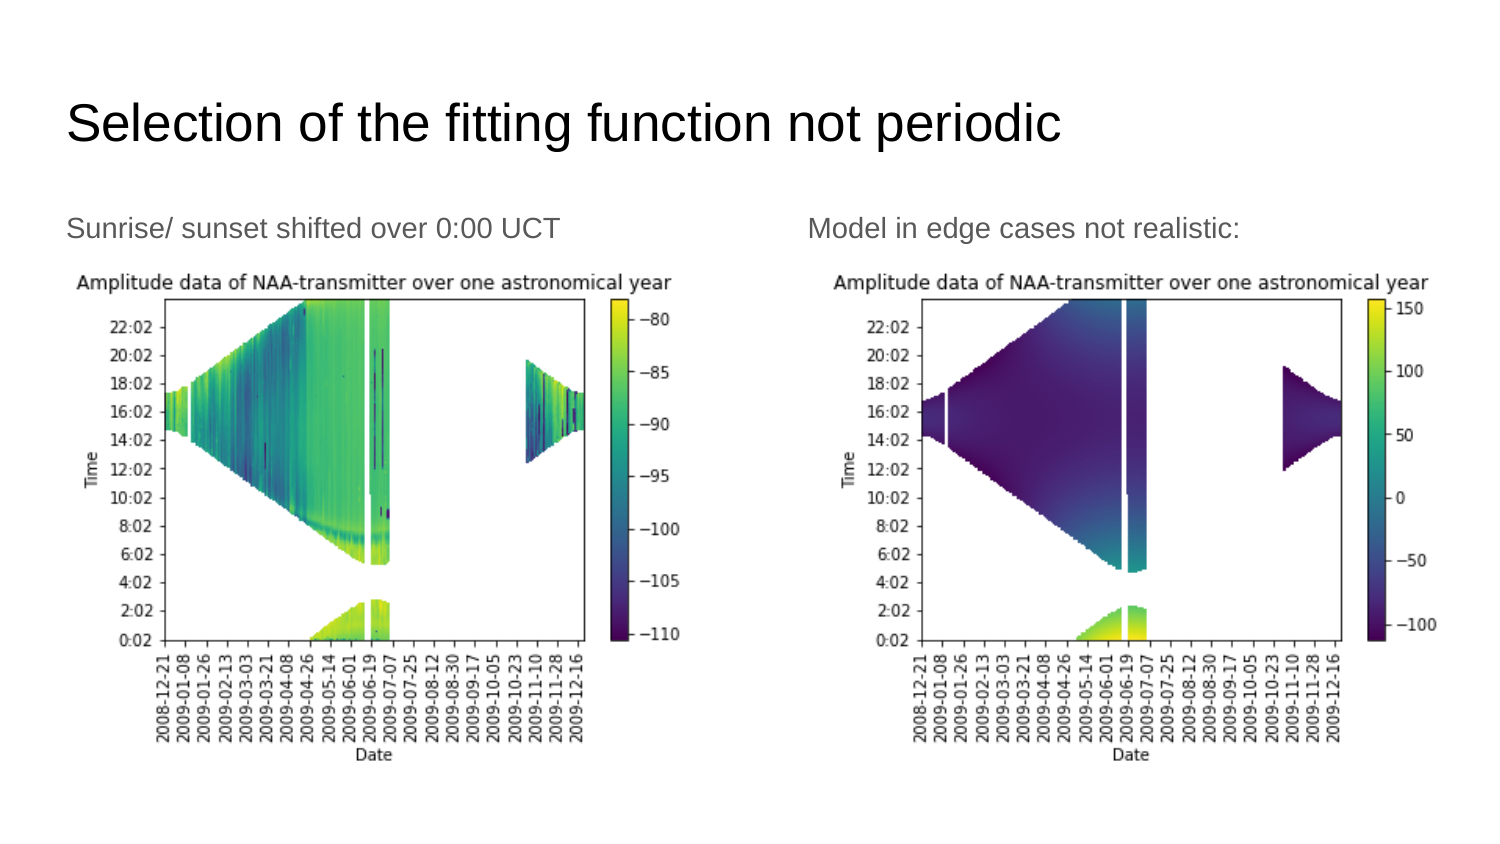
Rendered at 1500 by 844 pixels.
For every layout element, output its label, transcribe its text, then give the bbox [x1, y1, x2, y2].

picture [823, 263, 1450, 776]
list Model in edge cases not realistic: [792, 189, 1449, 786]
title Selection of the fitting function not periodic [51, 72, 1449, 167]
list Sunrise/ sunset shifted over 0:00 UCT [51, 189, 708, 786]
picture [66, 263, 692, 776]
